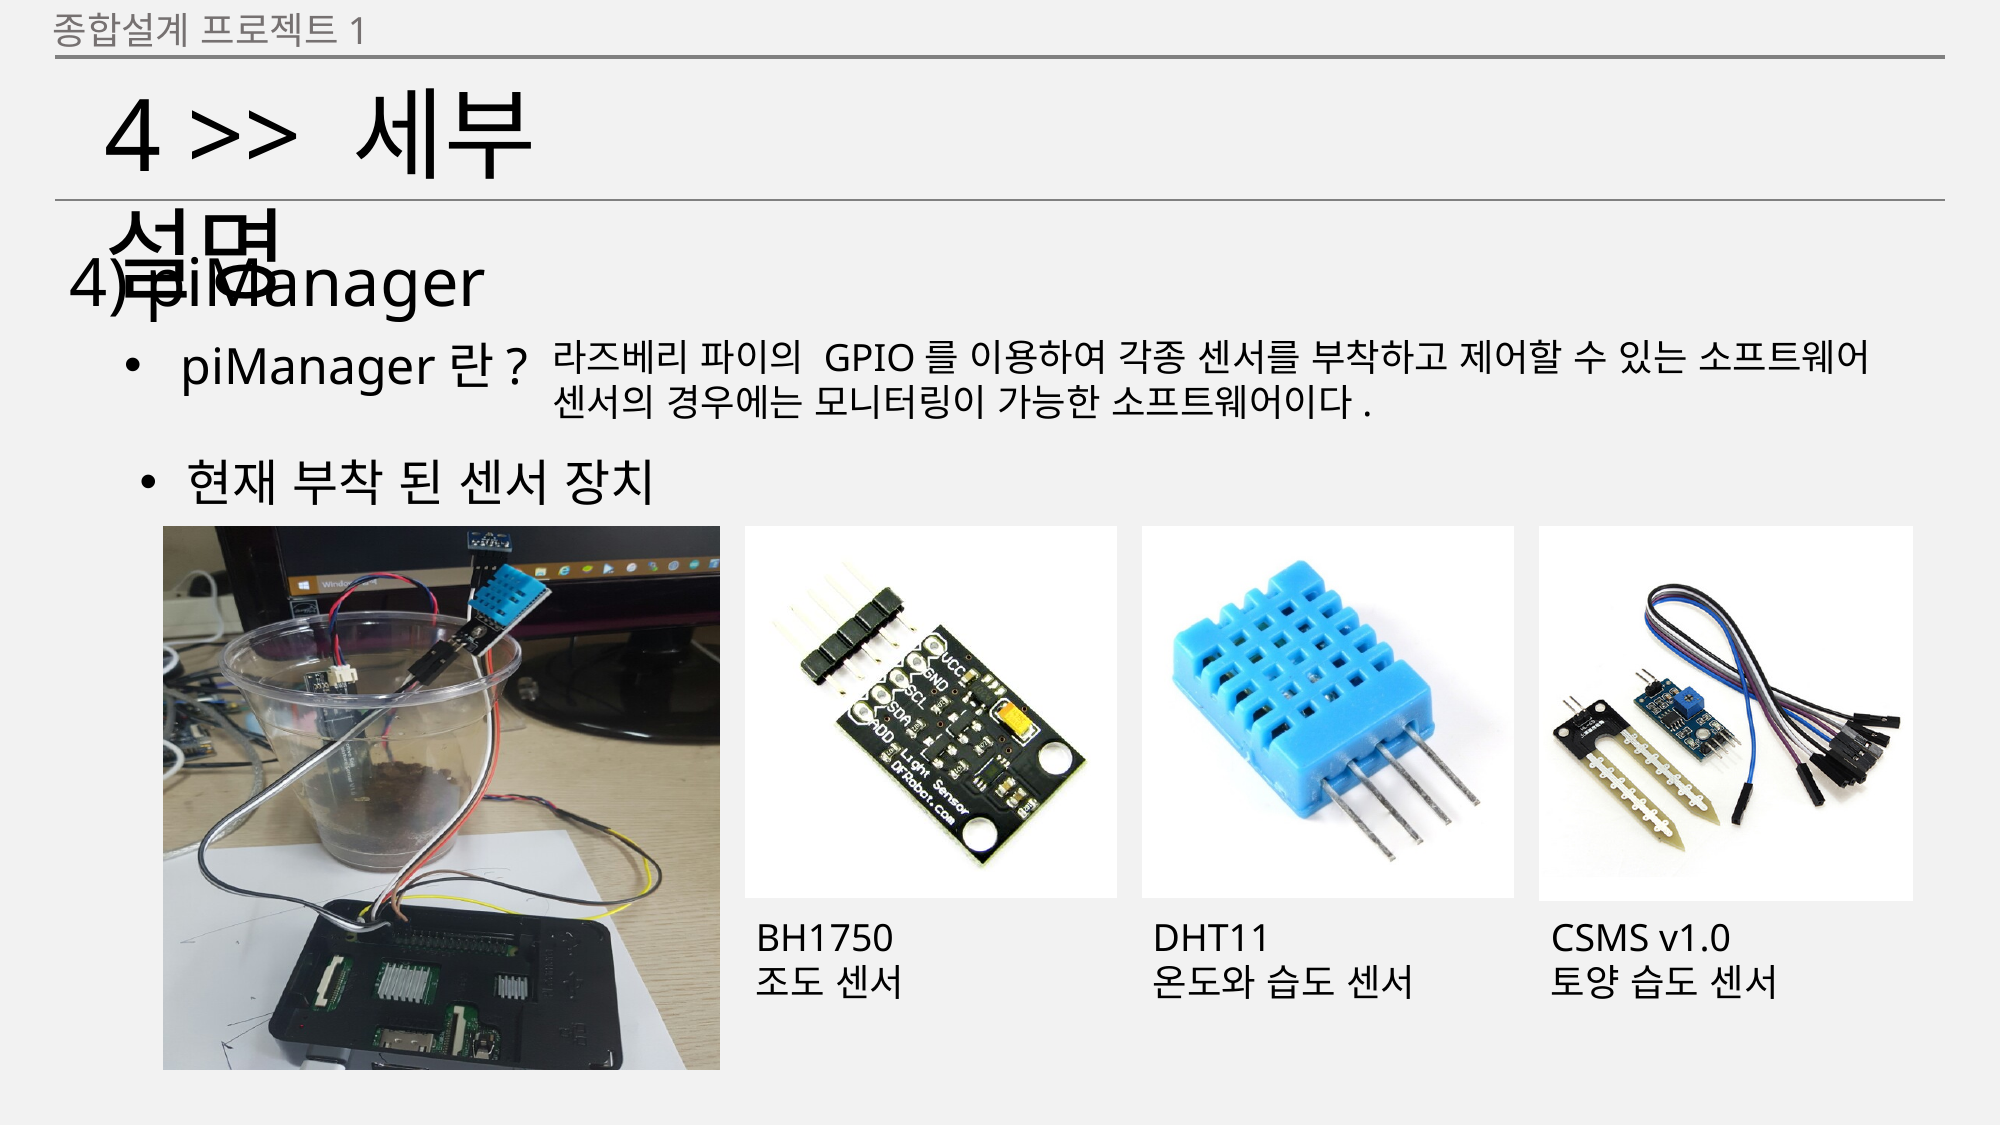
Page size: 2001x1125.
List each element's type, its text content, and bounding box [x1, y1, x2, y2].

picture [745, 526, 1117, 898]
text_box 종합설계 프로젝트1 [37, 0, 385, 60]
picture [163, 526, 720, 1070]
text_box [55, 56, 1945, 201]
picture [1142, 526, 1514, 898]
text_box 현재 부착 된 센서 장치 [124, 443, 672, 519]
text_box 4) piManager [55, 232, 896, 327]
text_box BH1750 조도 센서 [741, 906, 920, 1012]
text_box 라즈베리 파이의 GPIO를 이용하여 각종 센서를 부착하고 제어할 수 있는 소프트웨어 센서의 경우에는 모니터링이 가능한 소프트웨어이다. [537, 326, 2000, 432]
text_box piManager란? [109, 327, 537, 402]
text_box DHT11 온도와 습도 센서 [1137, 906, 1431, 1012]
picture [1539, 526, 1913, 901]
text_box CSMS v1.0 토양 습도 센서 [1536, 906, 1794, 1012]
